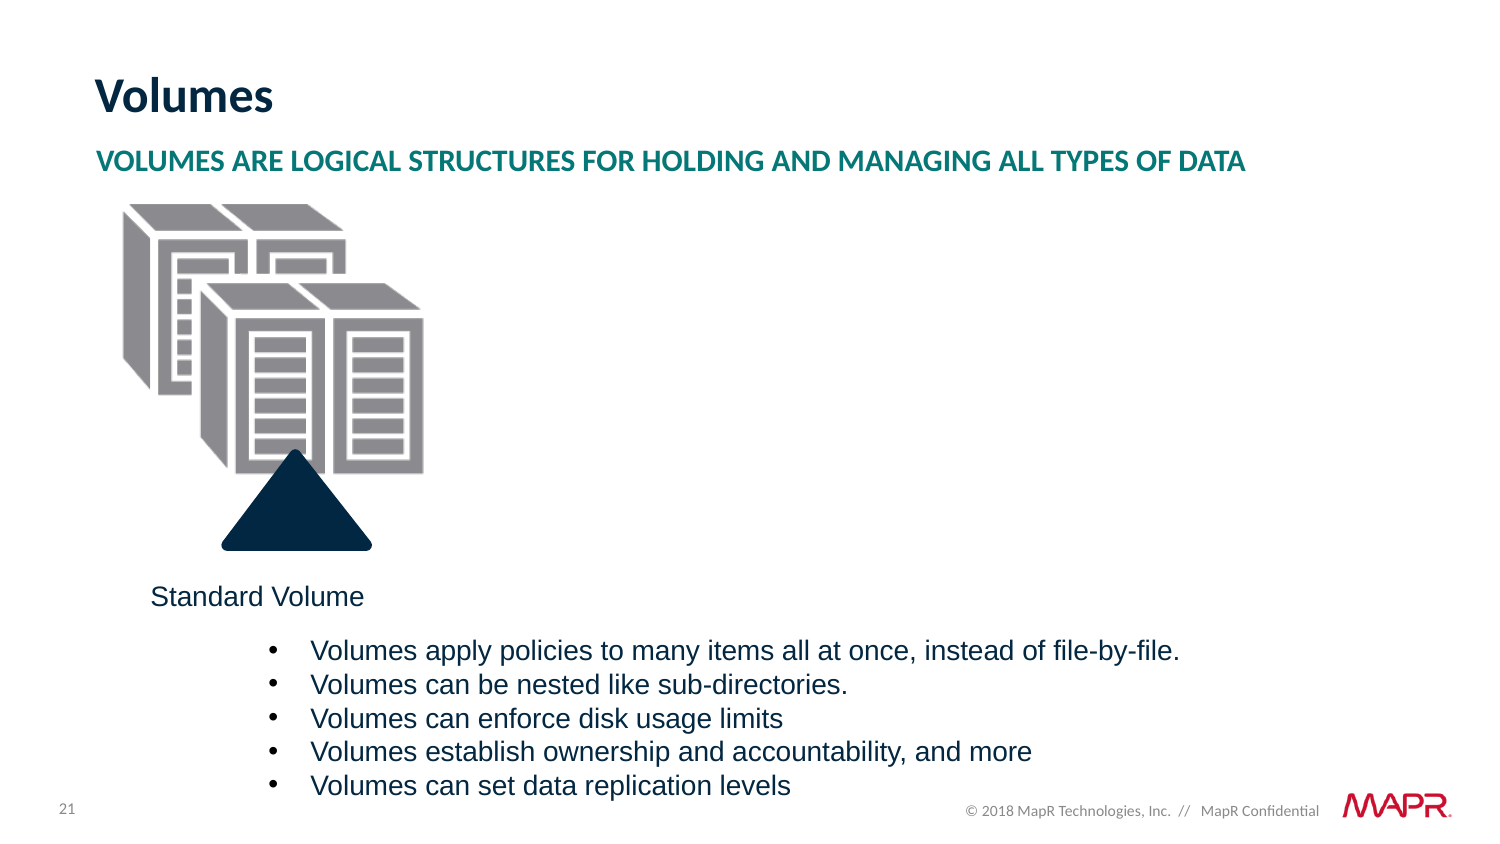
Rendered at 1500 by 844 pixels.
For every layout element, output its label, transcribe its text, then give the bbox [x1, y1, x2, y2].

picture [1332, 783, 1460, 827]
text_box Volumes apply policies to many items all at once, instead of file-by-file. Volumes can be nested like sub-directories. Volumes can enforce disk usage limits Volumes establish ownership and accountability, and more Volumes can set data replication levels [262, 627, 1188, 807]
text_box Standard Volume [144, 572, 371, 618]
subtitle Volumes are Logical Structures for Holding and Managing All Types of Data [81, 136, 1435, 200]
text_box [227, 507, 367, 546]
title Volumes [79, 61, 1433, 168]
picture [113, 181, 432, 500]
